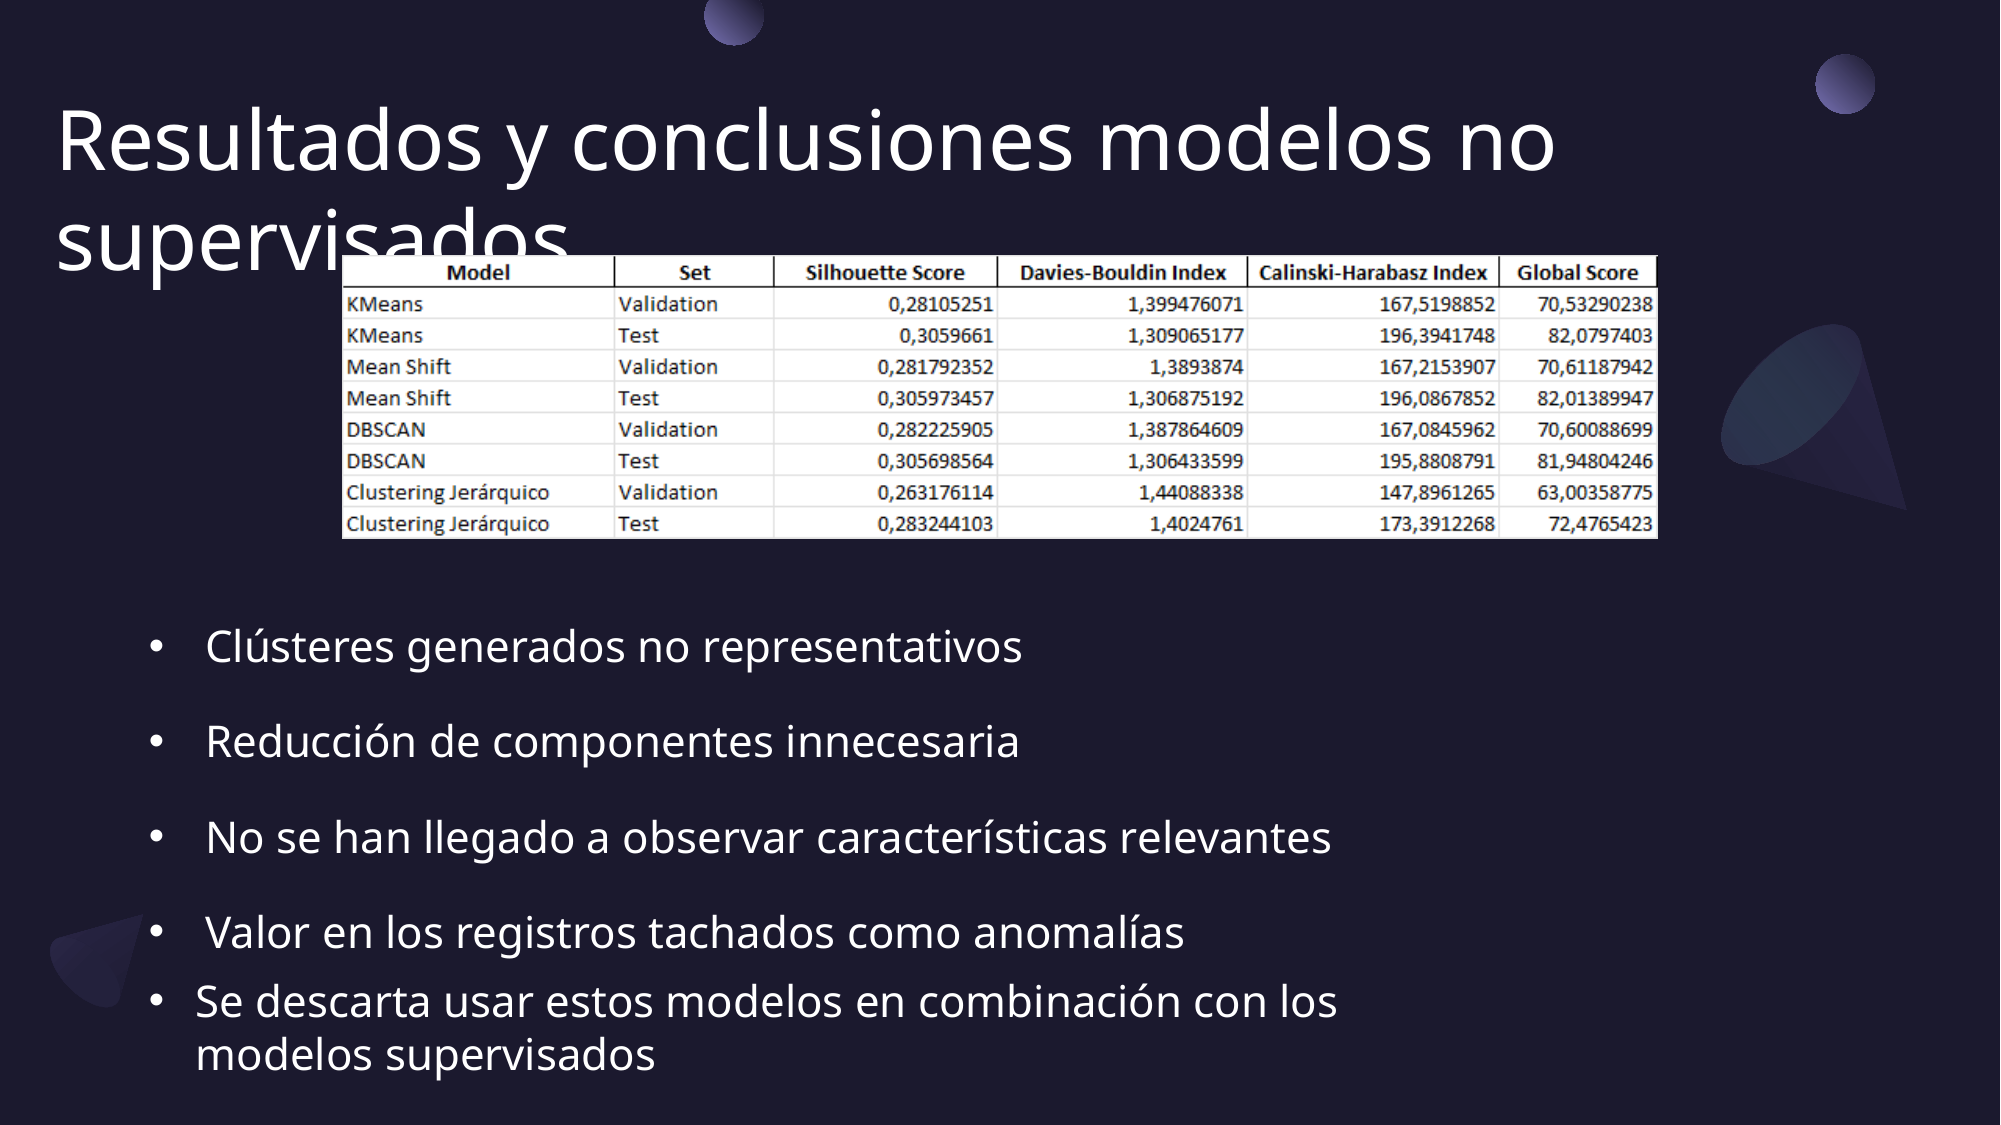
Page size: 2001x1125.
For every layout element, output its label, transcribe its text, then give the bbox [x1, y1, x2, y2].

text_box Clústeres generados no representativos Reducción de componentes innecesaria No se han llegado a observar características relevantes Valor en los registros tachados como anomalías Se descarta usar estos modelos en combinación con los modelos supervisados [134, 606, 1407, 1125]
title Resultados y conclusiones modelos no supervisados [55, 87, 1945, 306]
picture [342, 255, 1658, 539]
